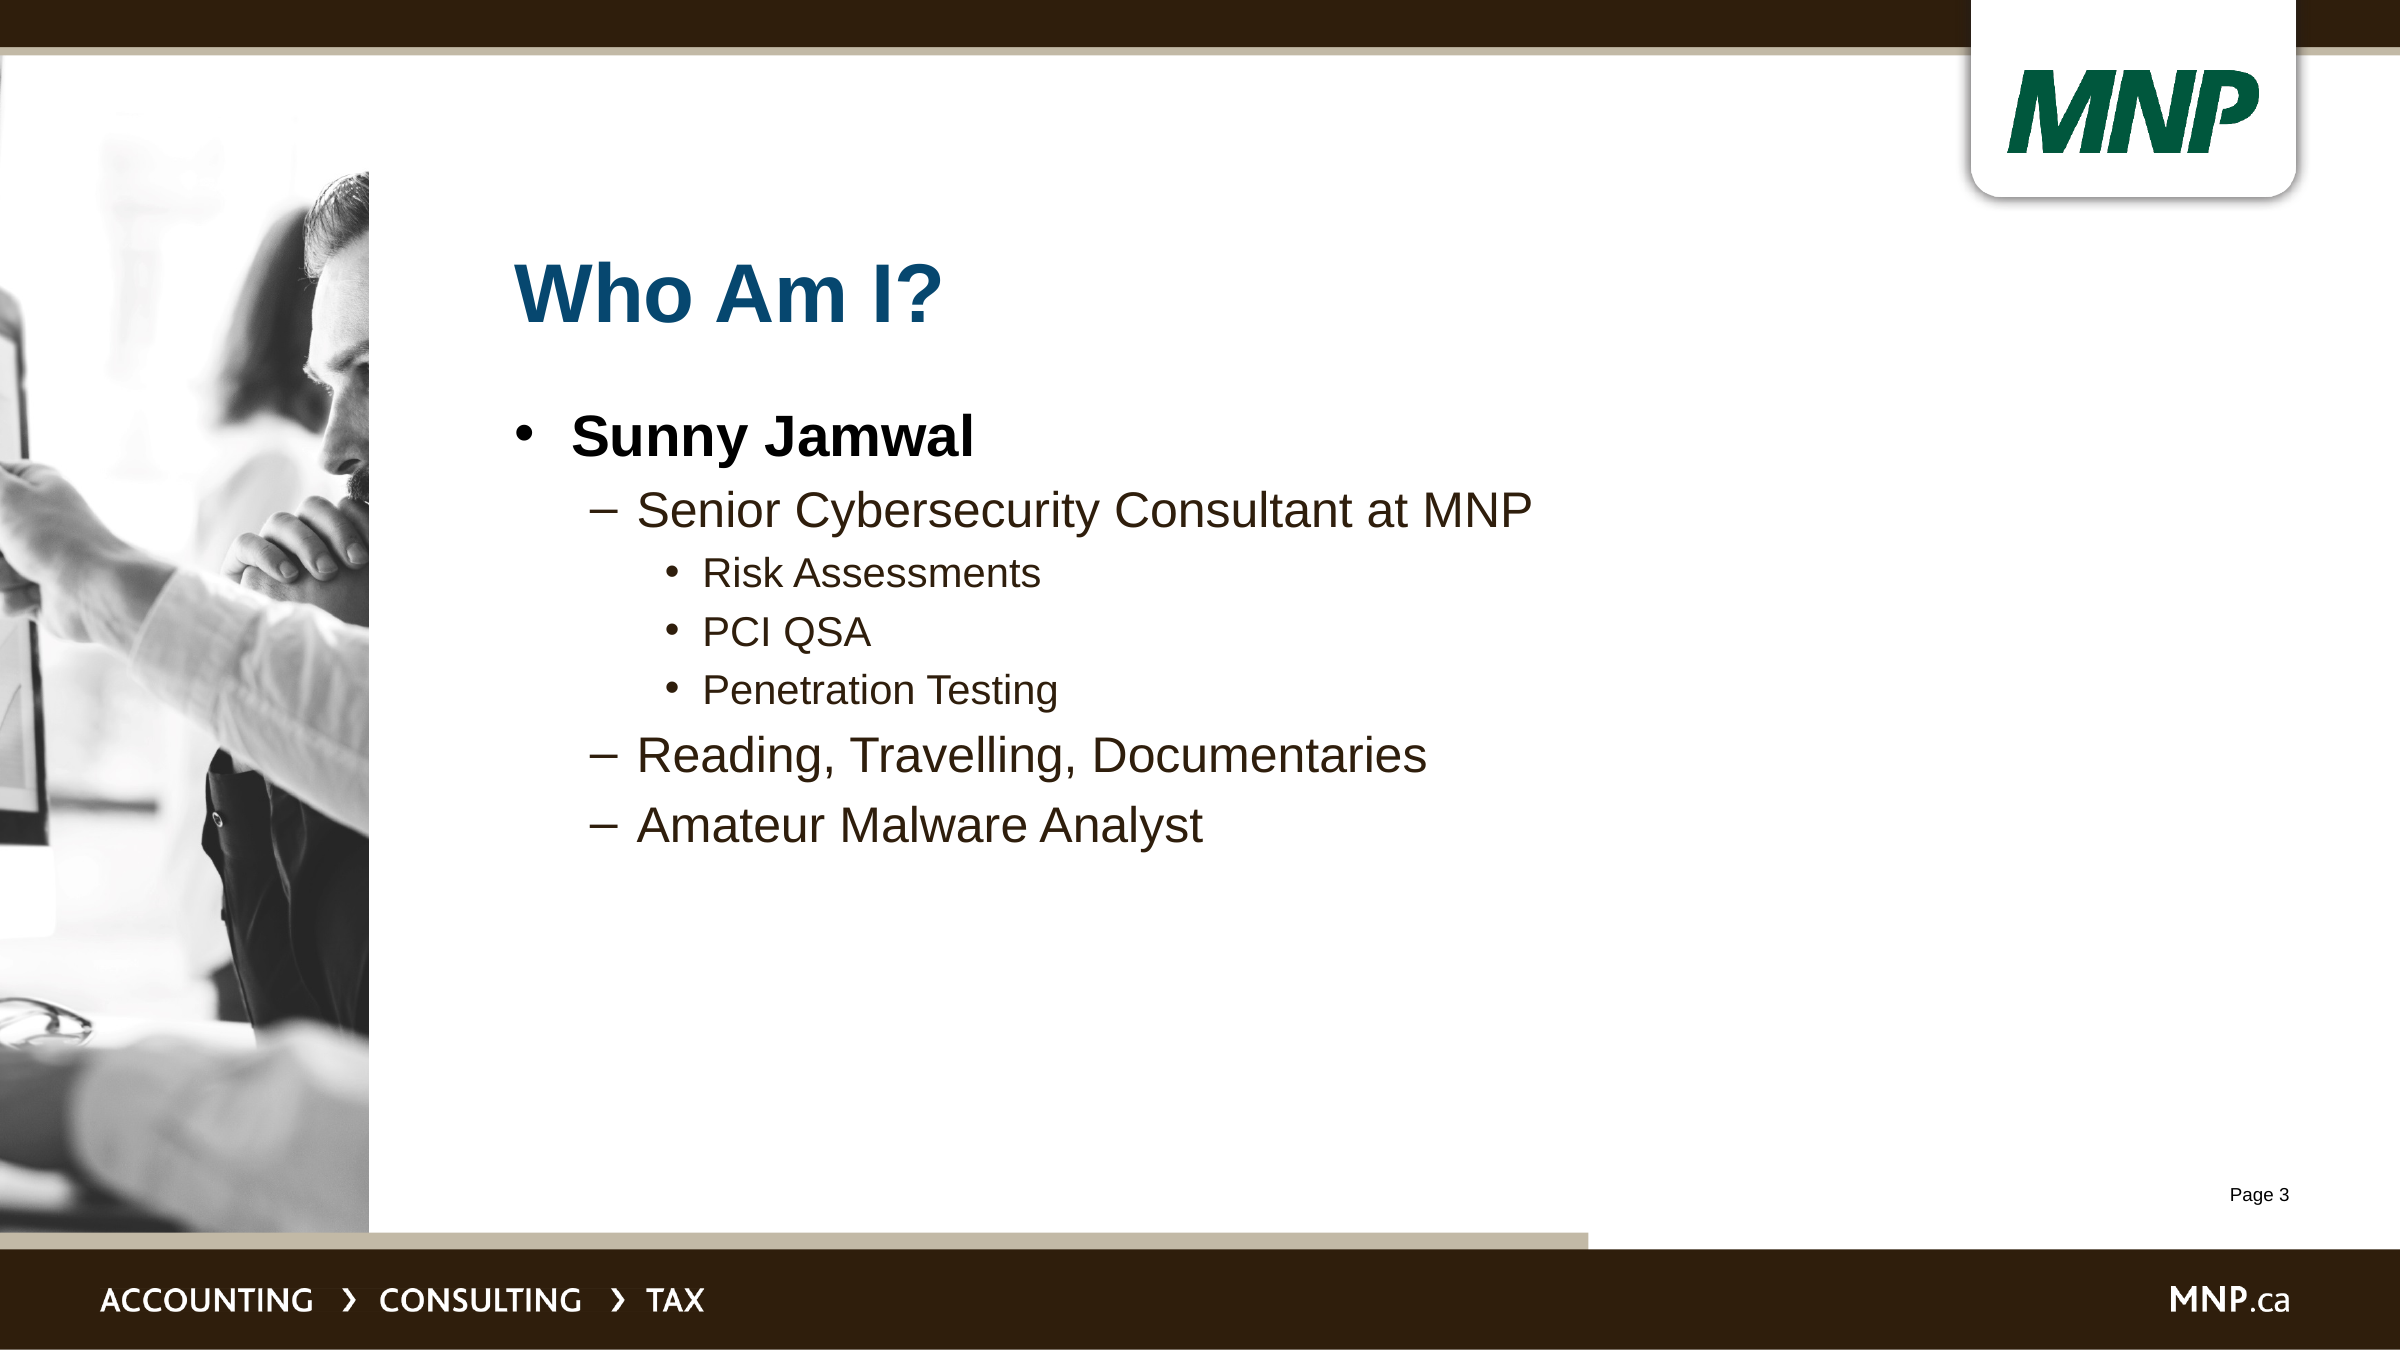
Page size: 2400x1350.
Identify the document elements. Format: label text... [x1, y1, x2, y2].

picture [99, 1288, 705, 1312]
picture [1955, 0, 2311, 212]
title Who Am I? [499, 187, 1950, 390]
picture [2171, 1286, 2289, 1312]
picture [0, 56, 369, 1232]
list Sunny Jamwal Senior Cybersecurity Consultant at MNP Risk Assessments PCI QSA Penetration Testing Reading, Travelling, Documentaries Amateur Malware Analyst [499, 390, 2288, 1175]
